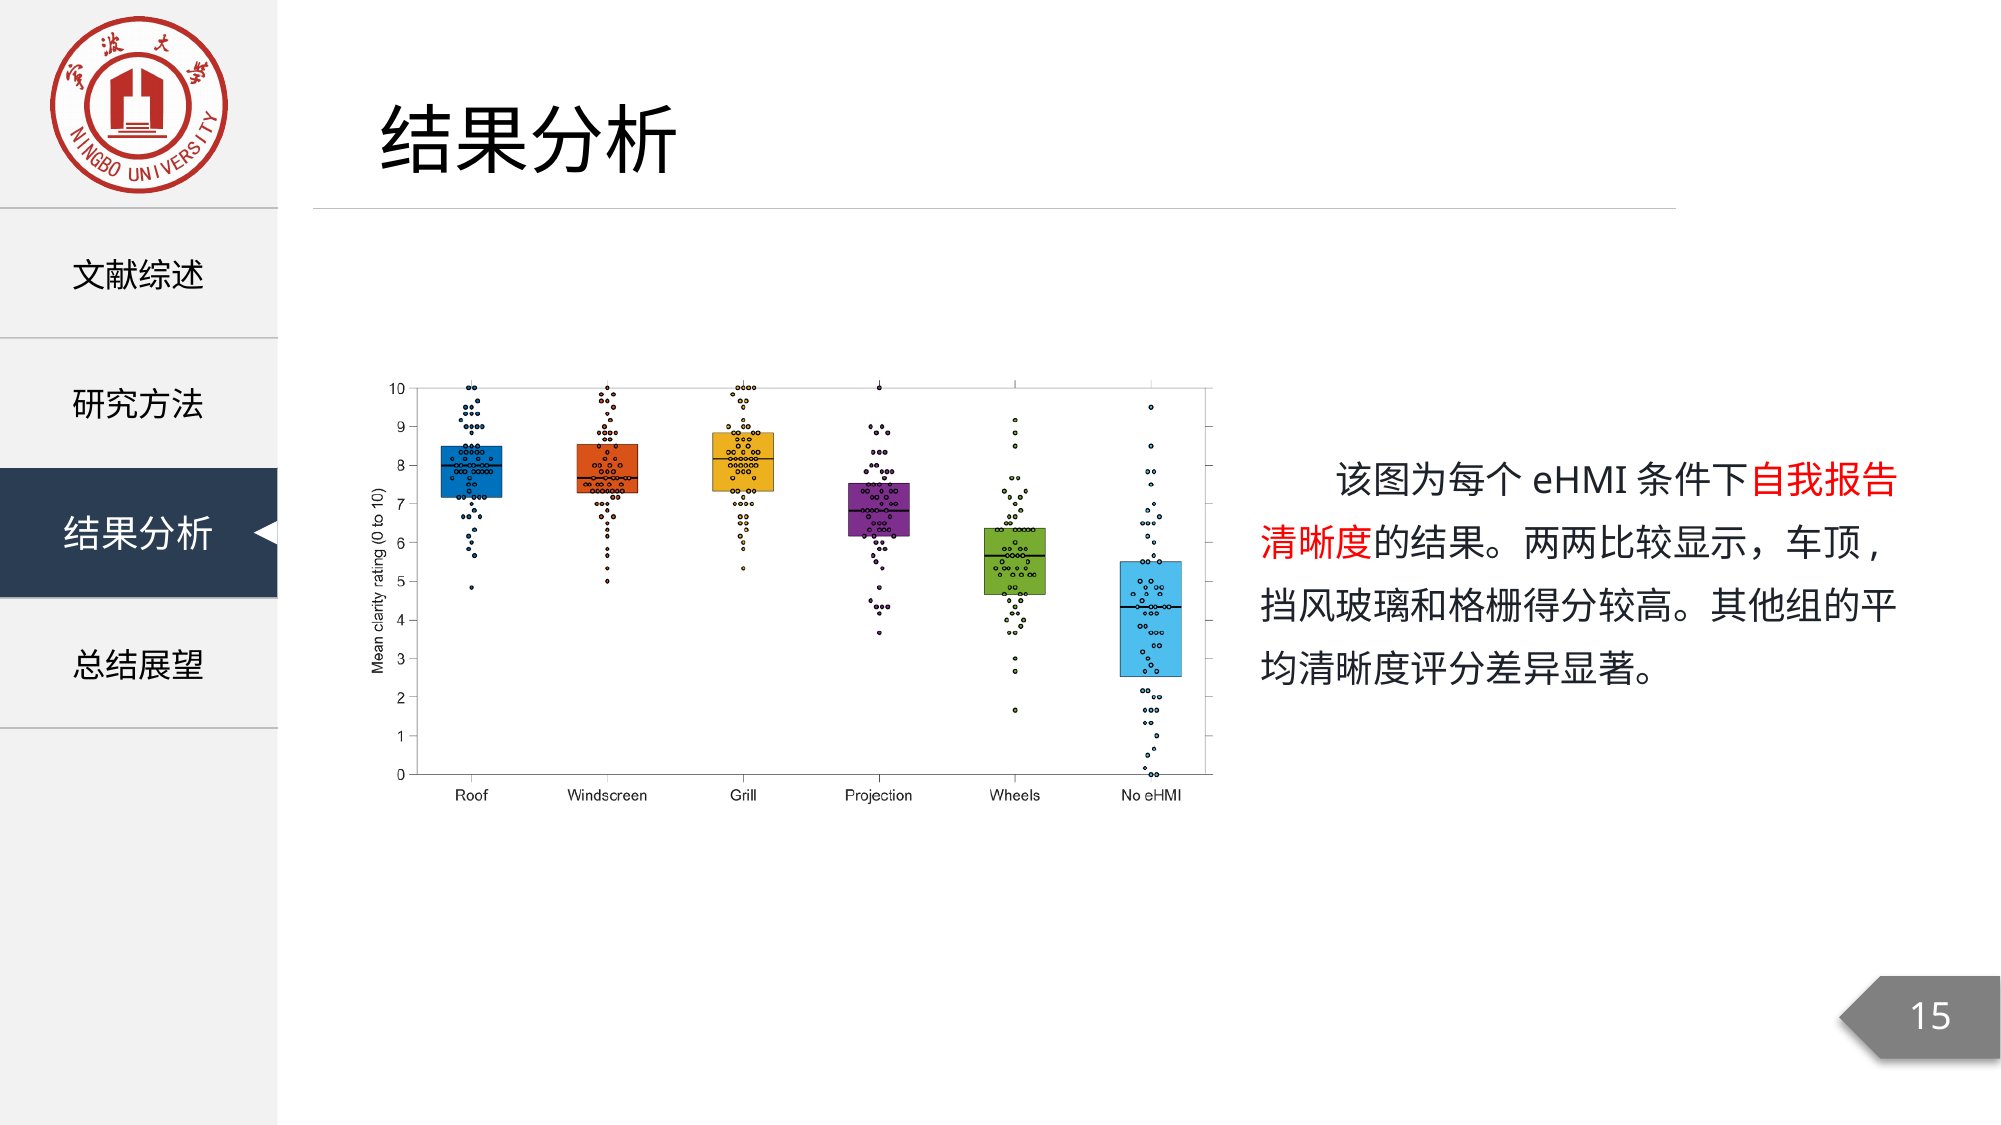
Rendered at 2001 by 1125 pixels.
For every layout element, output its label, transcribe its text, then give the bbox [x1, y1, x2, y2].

text_box 结果分析 [364, 85, 695, 190]
text_box 该图为每个eHMI条件下自我报告清晰度的结果。两两比较显示，车顶, 挡风玻璃和格栅得分较高。其他组的平均清晰度评分差异显著。 [1245, 431, 1946, 698]
picture [50, 16, 228, 194]
picture [362, 367, 1218, 814]
